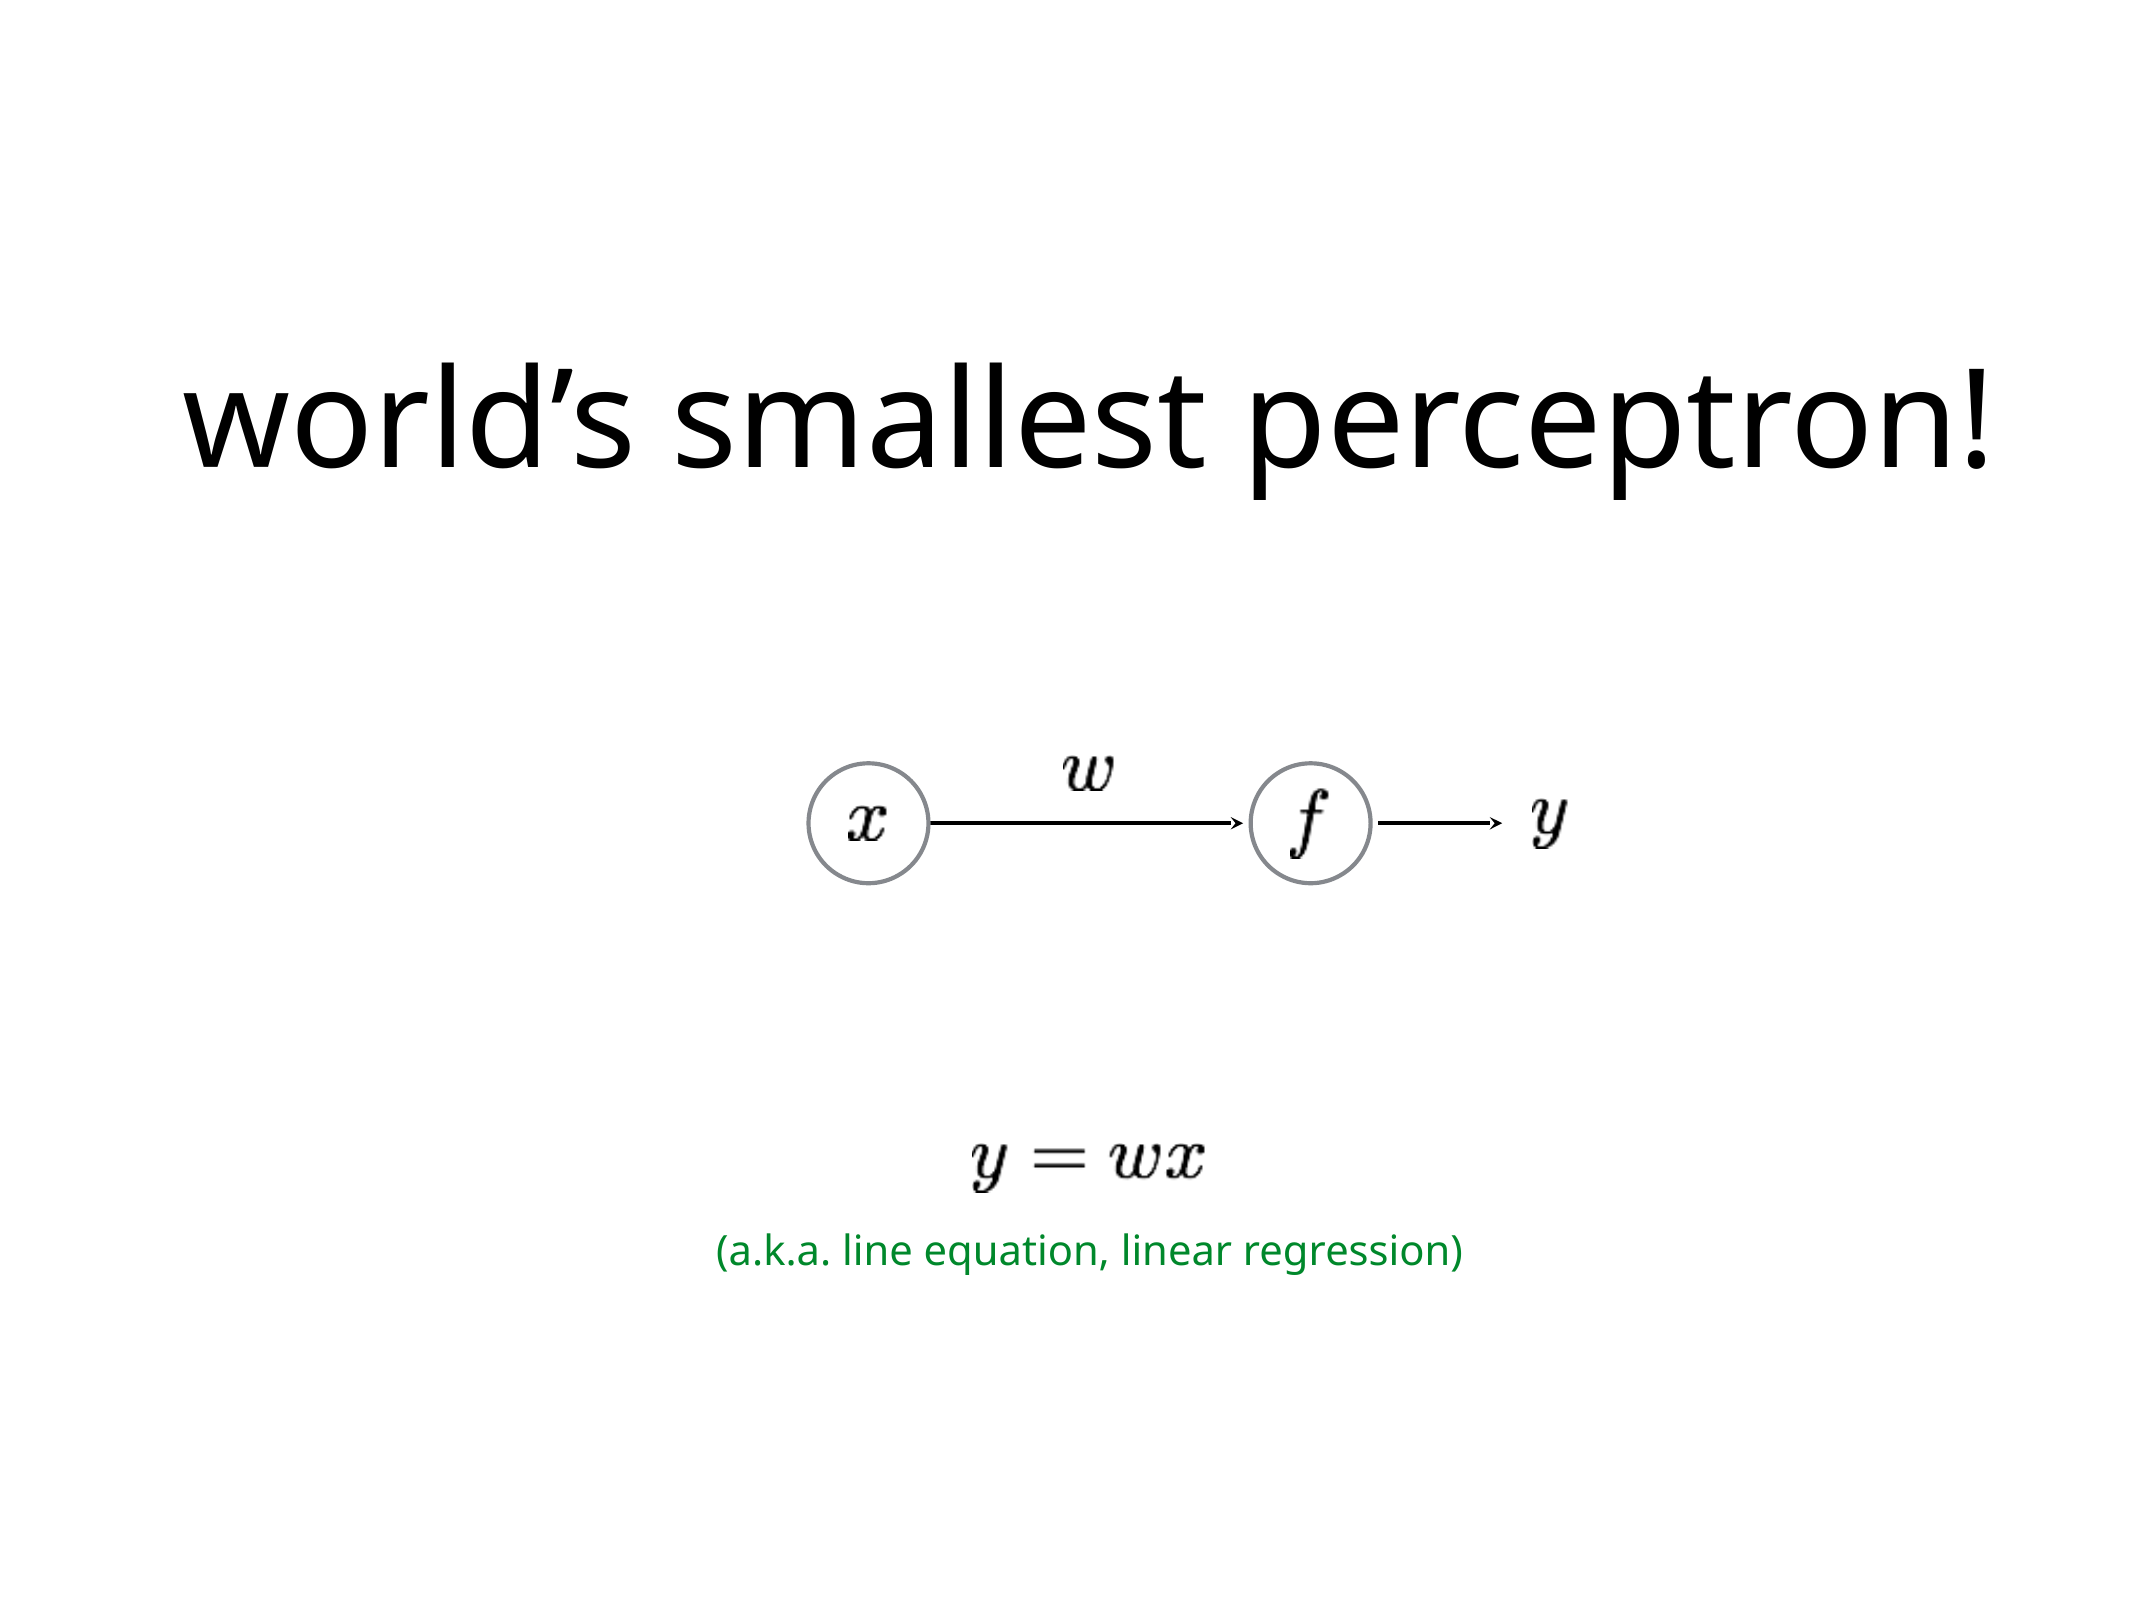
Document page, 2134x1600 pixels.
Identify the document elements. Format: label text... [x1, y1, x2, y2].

text_box [1230, 817, 1244, 830]
text_box [1489, 817, 1503, 830]
picture [1063, 755, 1116, 792]
picture [848, 805, 889, 842]
text_box [1250, 763, 1371, 884]
text_box (a.k.a. line equation, linear regression) [707, 1215, 1472, 1283]
text_box world’s smallest perceptron! [174, 322, 2005, 504]
picture [972, 1142, 1207, 1194]
picture [1531, 798, 1570, 849]
text_box [808, 763, 929, 884]
picture [1290, 787, 1331, 859]
